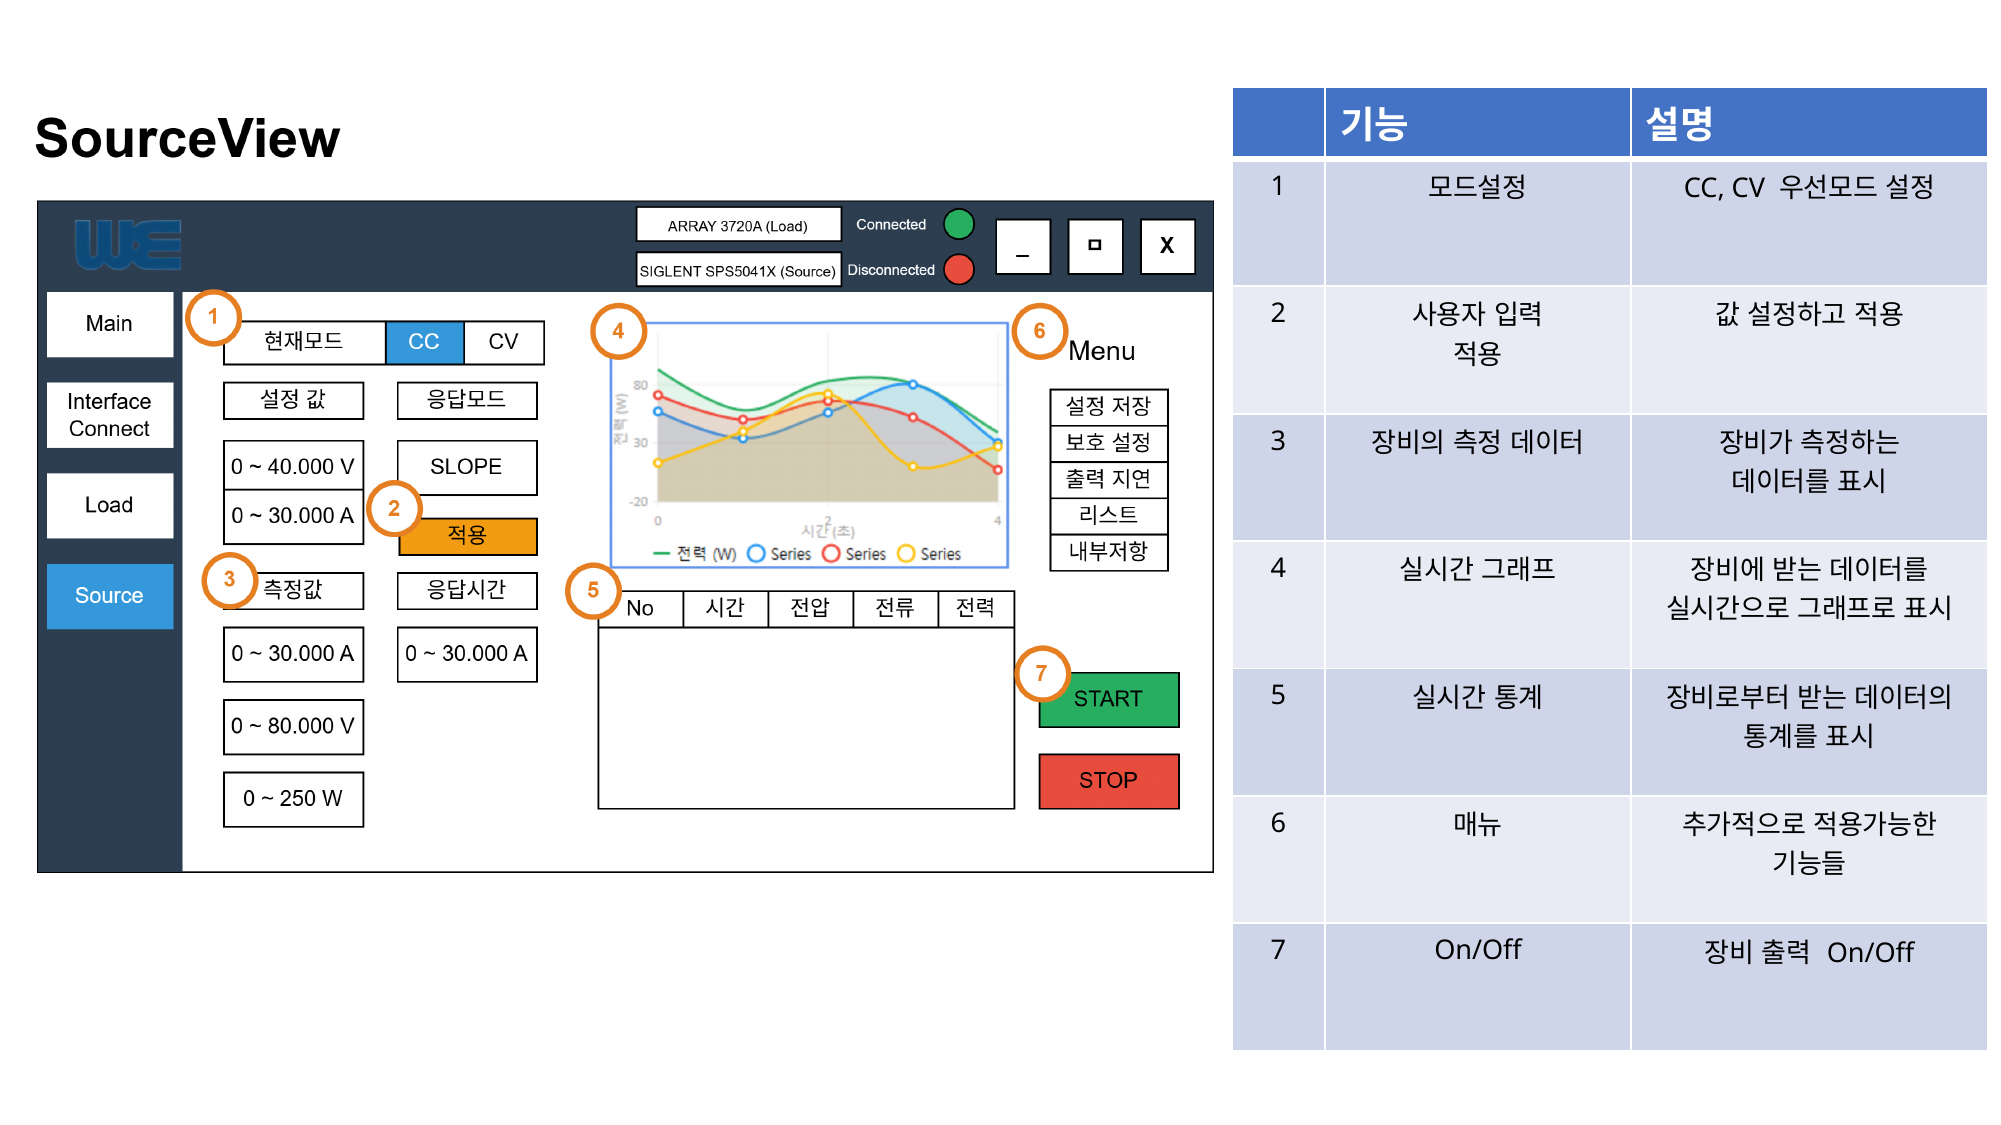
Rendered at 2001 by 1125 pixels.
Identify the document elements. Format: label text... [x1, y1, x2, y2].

table_cell 값 설정하고 적용 [1632, 287, 1987, 413]
table_cell 장비의 측정 데이터 [1326, 415, 1630, 540]
table_header 기능 [1326, 88, 1630, 156]
table_cell 장비가 측정하는 데이터를 표시 [1632, 415, 1987, 540]
table_cell 1 [1233, 162, 1324, 285]
picture [15, 86, 1232, 891]
table_cell CC, CV 우선모드 설정 [1632, 162, 1987, 285]
table_cell 5 [1233, 669, 1324, 795]
table_cell 실시간 그래프 [1326, 542, 1630, 668]
table_cell On/Off [1326, 924, 1630, 1050]
table_cell 매뉴 [1326, 797, 1630, 922]
table_cell 4 [1233, 542, 1324, 668]
table_header 설명 [1632, 88, 1987, 156]
table_header [1233, 88, 1324, 156]
table_cell 모드설정 [1326, 162, 1630, 285]
table_cell 6 [1233, 797, 1324, 922]
table_cell 3 [1233, 415, 1324, 540]
table_cell 장비에 받는 데이터를 실시간으로 그래프로 표시 [1632, 542, 1987, 668]
table_cell 실시간 통계 [1326, 669, 1630, 795]
table_cell 장비로부터 받는 데이터의 통계를 표시 [1632, 669, 1987, 795]
table_cell 추가적으로 적용가능한 기능들 [1632, 797, 1987, 922]
table_cell 7 [1233, 924, 1324, 1050]
table_cell 2 [1233, 287, 1324, 413]
table_cell 장비 출력 On/Off [1632, 924, 1987, 1050]
table_cell 사용자 입력 적용 [1326, 287, 1630, 413]
